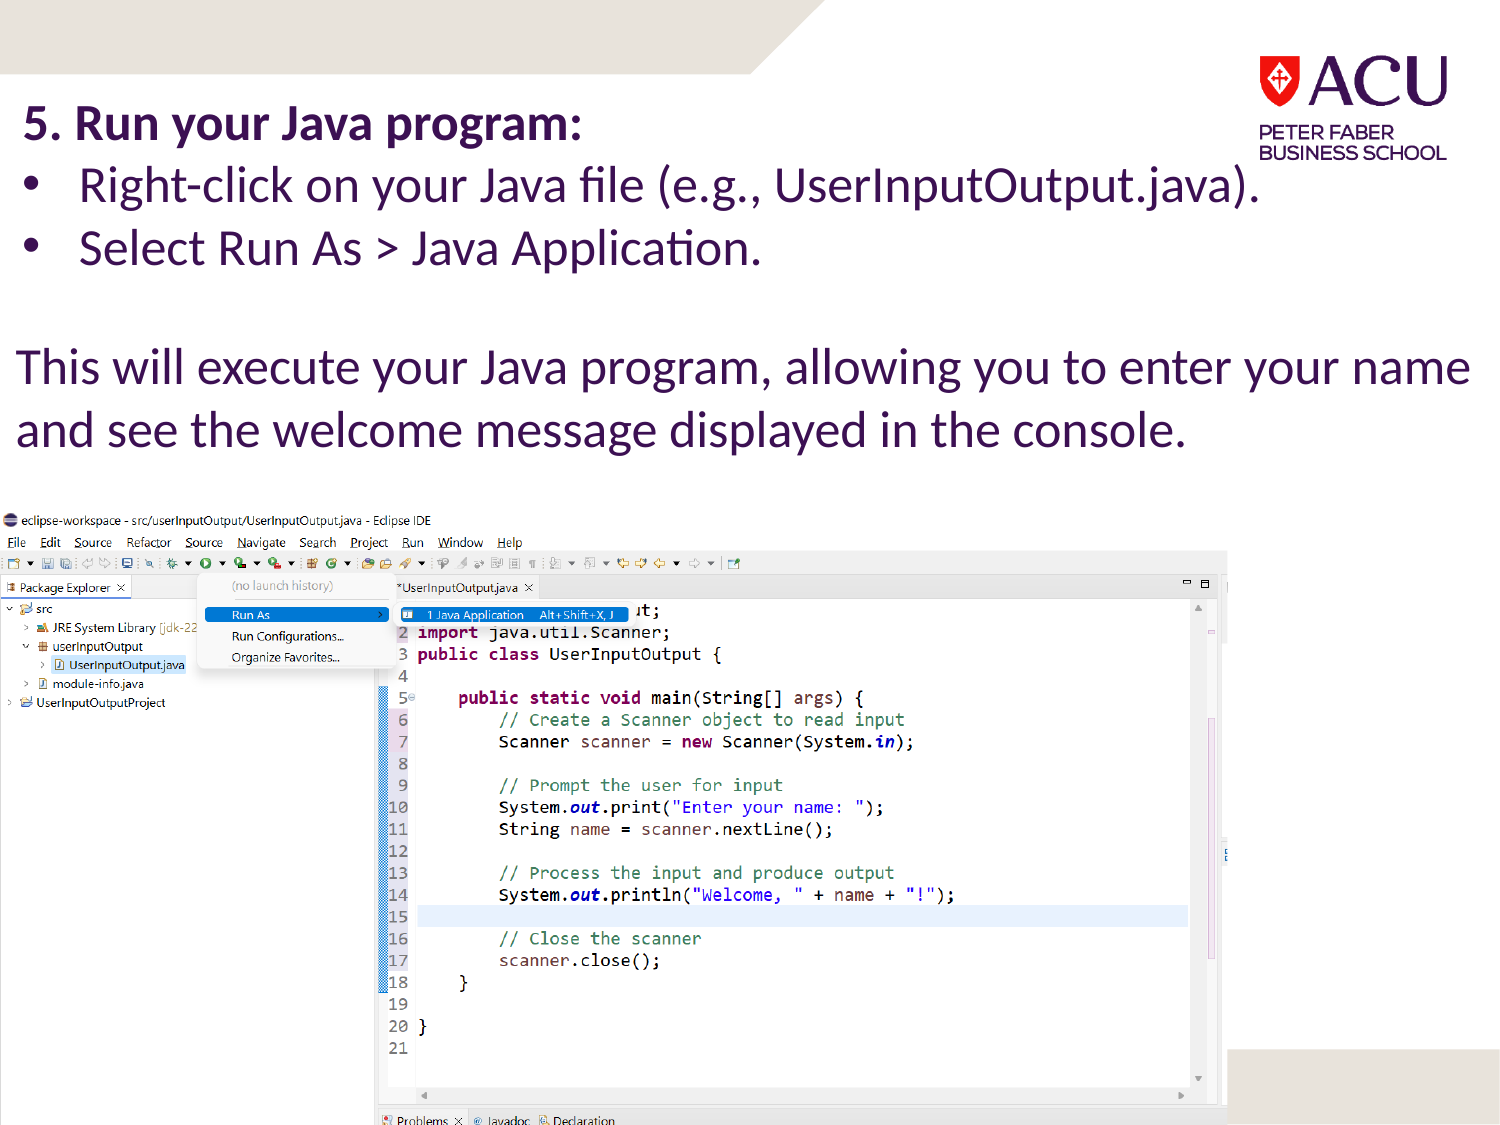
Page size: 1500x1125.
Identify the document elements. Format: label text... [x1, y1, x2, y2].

picture [1240, 41, 1466, 175]
picture [0, 508, 1228, 1125]
text_box This will execute your Java program, allowing you to enter your name and see the welcome message displayed in the console. [0, 325, 1500, 465]
text_box 5. Run your Java program: Right-click on your Java file (e.g., UserInputOutput.java). Select Run As > Java Application. [7, 80, 1278, 284]
